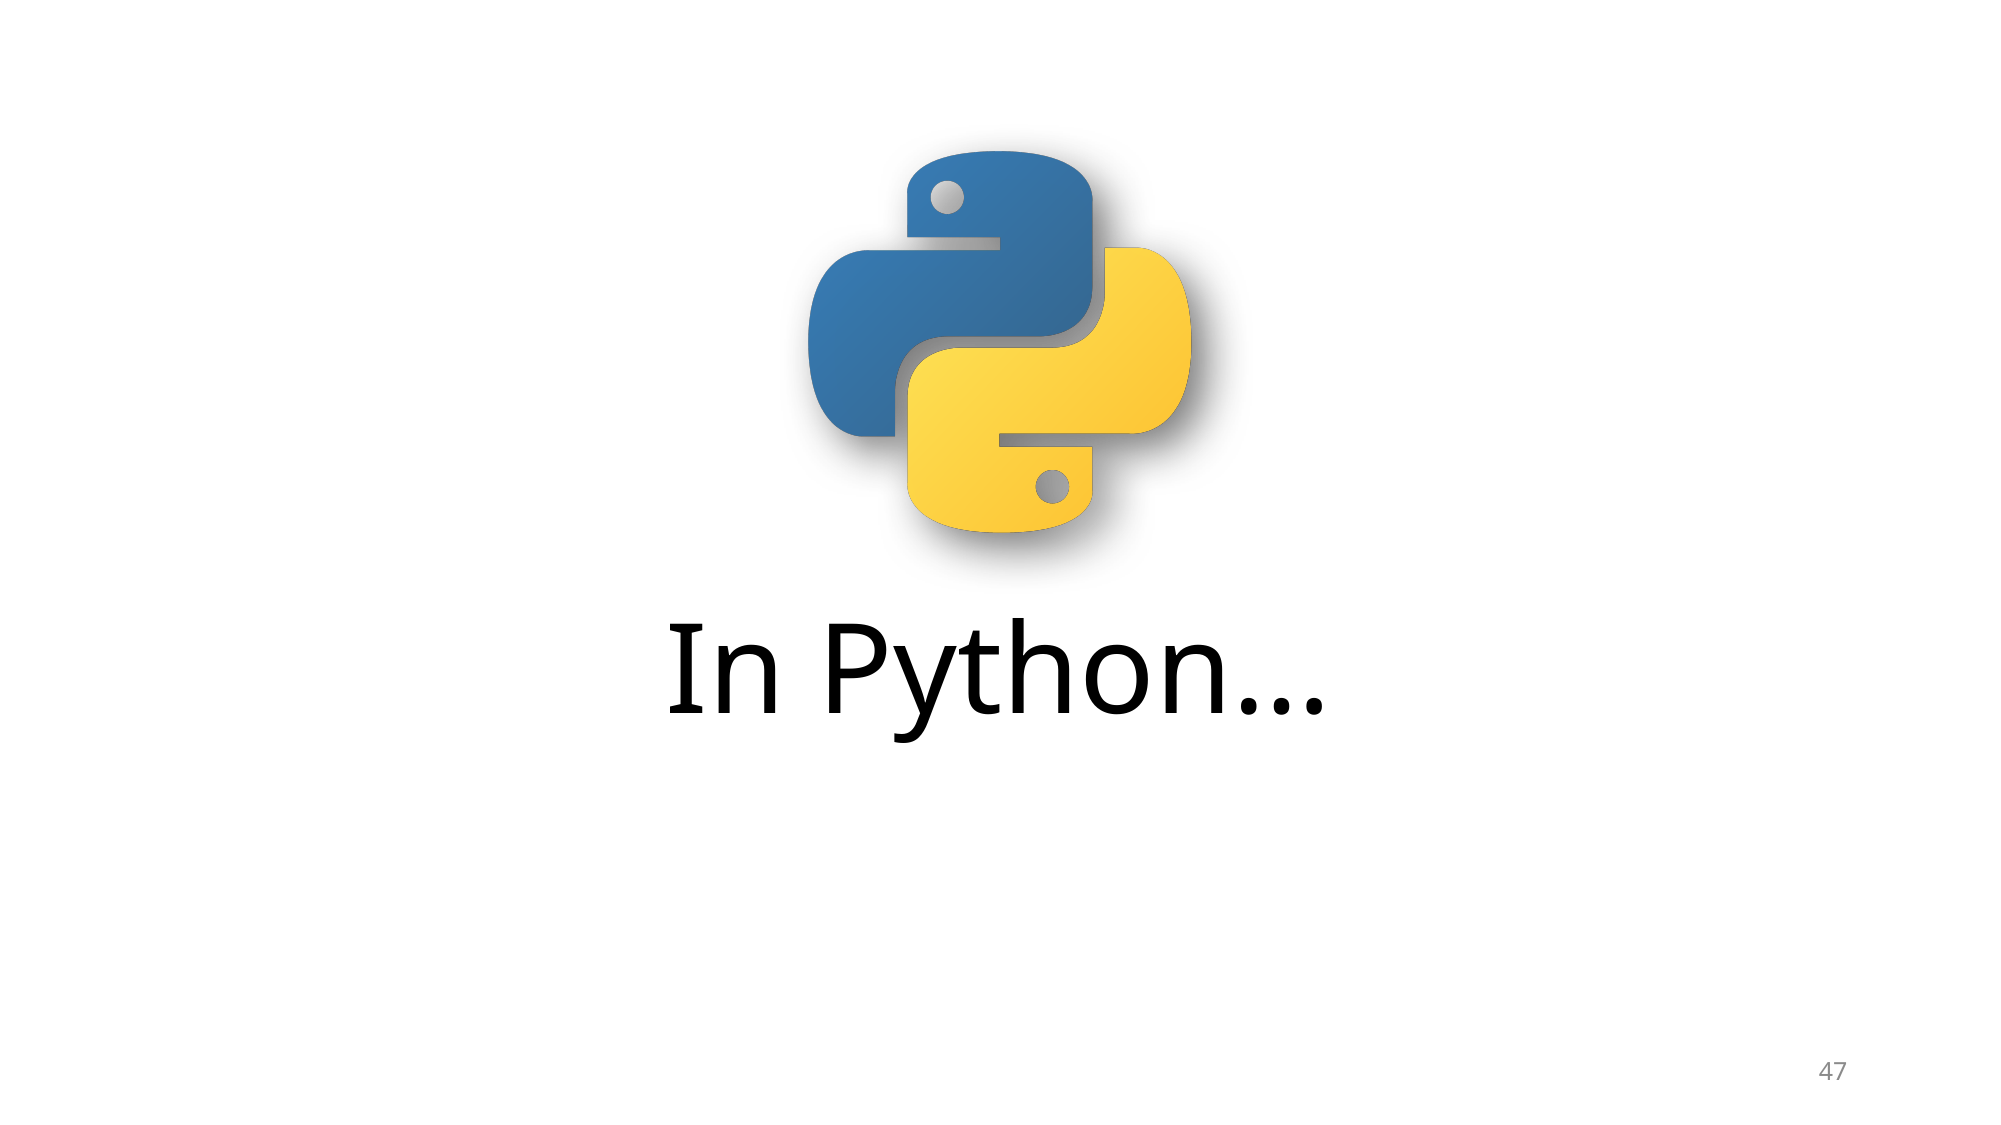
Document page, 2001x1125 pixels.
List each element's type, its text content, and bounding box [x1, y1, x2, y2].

title In Python… [136, 562, 1862, 749]
picture [808, 151, 1192, 534]
slide_number 47 [1412, 1042, 1863, 1103]
